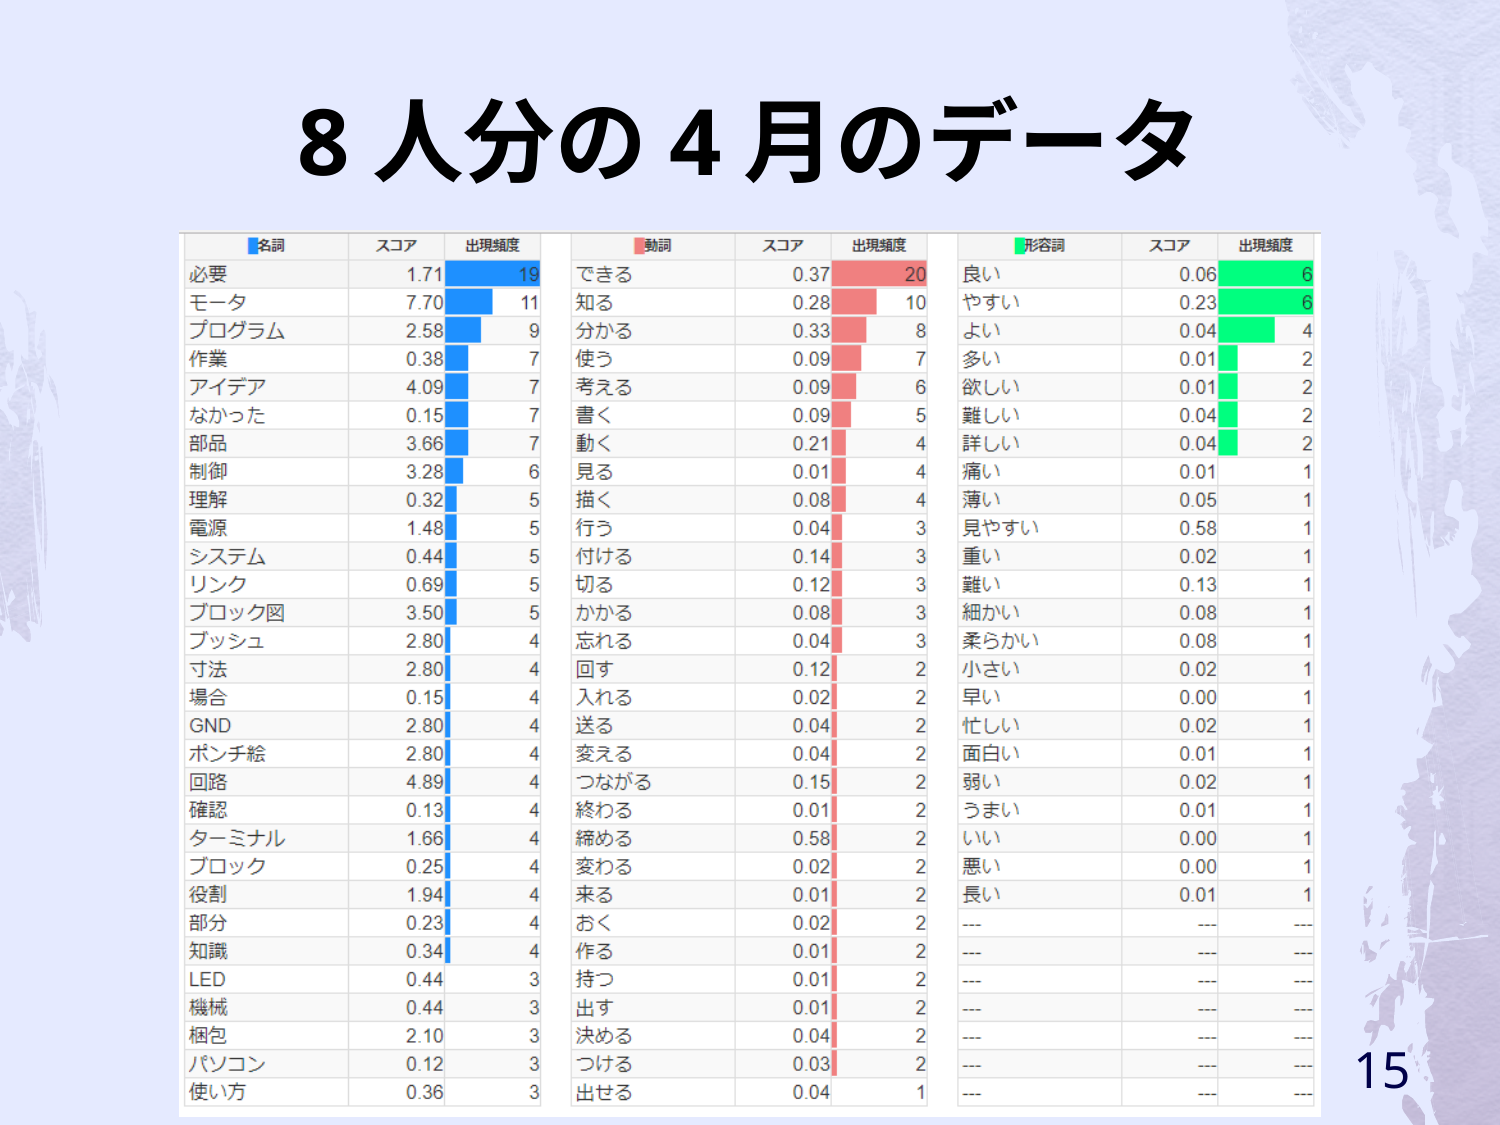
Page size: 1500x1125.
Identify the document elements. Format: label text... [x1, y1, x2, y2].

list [178, 230, 1322, 1117]
slide_number 15 [1332, 1042, 1425, 1103]
title 8人分の4月のデータ [75, 45, 1425, 233]
